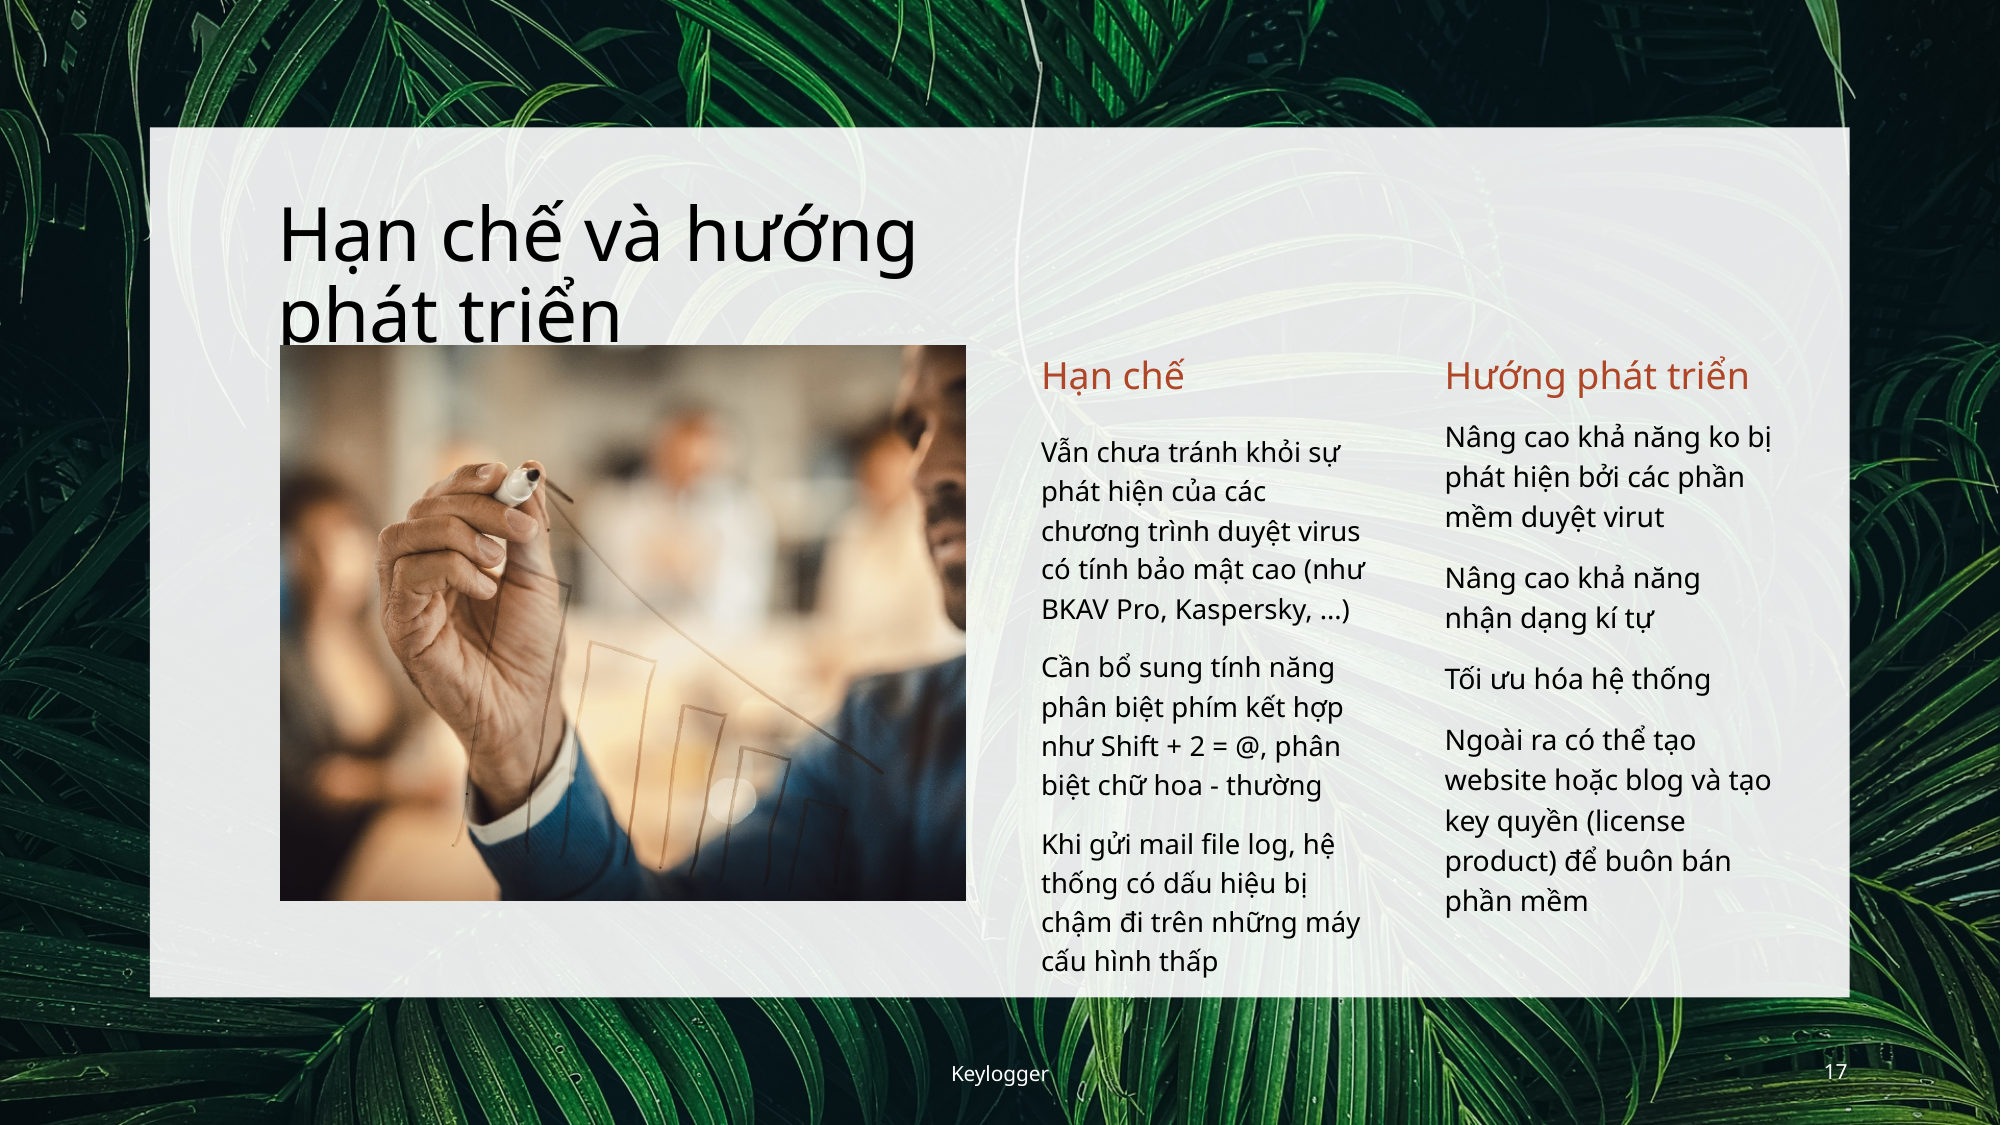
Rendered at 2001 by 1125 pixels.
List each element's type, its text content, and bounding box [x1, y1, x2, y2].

list Nâng cao khả năng ko bị phát hiện bởi các phần mềm duyệt virut Nâng cao khả năng nhận dạng kí tự Tối ưu hóa hệ thống Ngoài ra có thể tạo website hoặc blog và tạo key quyền (license product) để buôn bán phần mềm [1429, 404, 1788, 926]
list Hạn chế [1026, 345, 1385, 405]
picture [0, 0, 2000, 1125]
title Hạn chế và hướng phát triển [262, 224, 1093, 330]
footer Keylogger [662, 1042, 1338, 1103]
list Hướng phát triển [1429, 345, 1788, 404]
slide_number 17 [1412, 1042, 1863, 1103]
slide_number [137, 1042, 588, 1103]
list Vẫn chưa tránh khỏi sự phát hiện của các chương trình duyệt virus có tính bảo mật cao (như BKAV Pro, Kaspersky, ...) Cần bổ sung tính năng phân biệt phím kết hợp như Shift + 2 = @, phân biệt chữ hoa - thường Khi gửi mail file log, hệ thống có dấu hiệu bị chậm đi trên những máy cấu hình thấp [1026, 421, 1385, 993]
